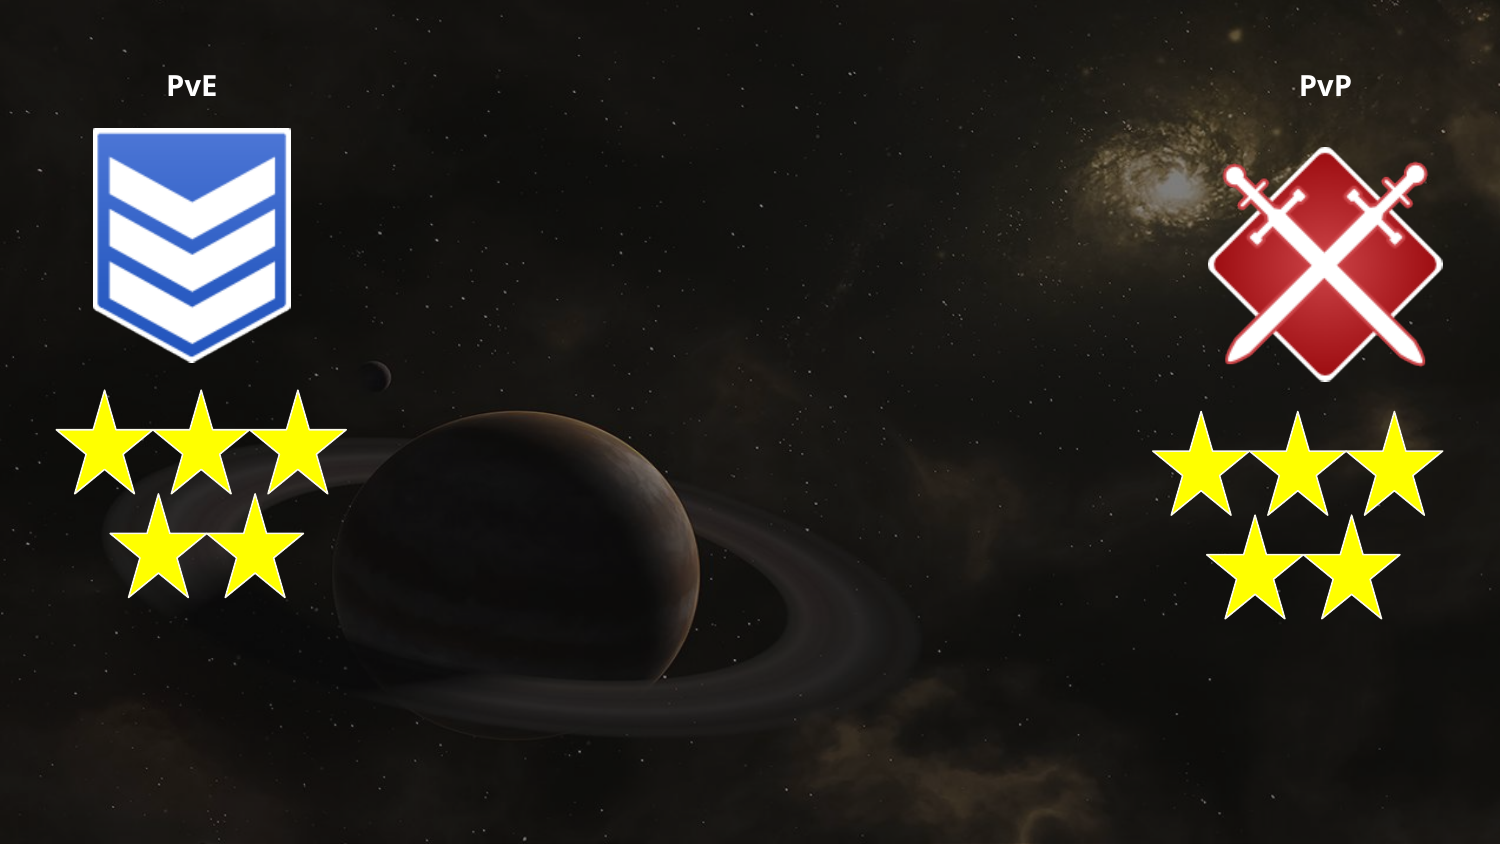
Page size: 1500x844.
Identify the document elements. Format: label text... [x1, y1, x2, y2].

picture [0, 0, 1500, 844]
text_box [1303, 515, 1400, 619]
text_box [1346, 411, 1443, 516]
text_box [110, 493, 207, 598]
text_box PvE [83, 52, 301, 118]
text_box [206, 493, 304, 598]
text_box [249, 390, 347, 494]
text_box [1206, 515, 1303, 619]
text_box [152, 390, 249, 494]
text_box [56, 390, 153, 494]
text_box [1249, 411, 1346, 516]
text_box PvP [1216, 52, 1435, 118]
text_box [1152, 411, 1249, 516]
